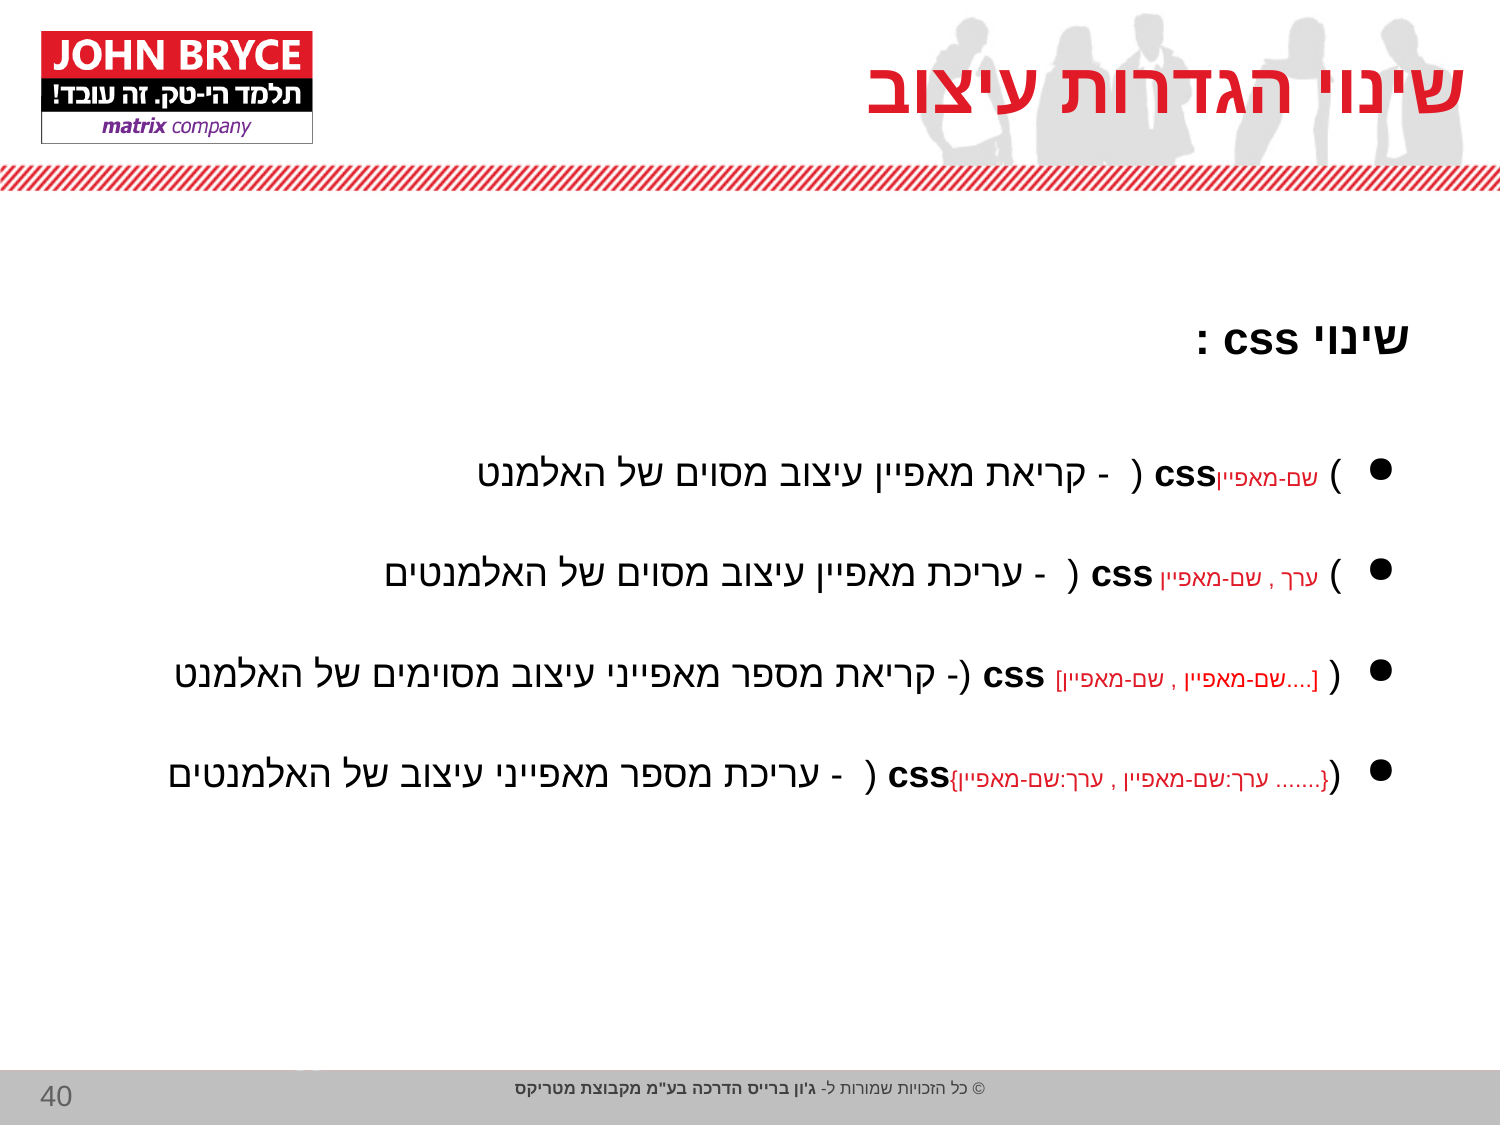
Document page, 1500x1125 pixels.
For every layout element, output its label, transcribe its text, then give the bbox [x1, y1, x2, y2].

text_box ) שם-מאפייןcss ( - קריאת מאפיין עיצוב מסוים של האלמנט ) ערך , שם-מאפיין css ( - עריכת מאפיין עיצוב מסוים של האלמנטים ( [....שם-מאפיין , שם-מאפיין] css (- קריאת מספר מאפייני עיצוב מסוימים של האלמנט ({....... ערך:שם-מאפיין , ערך:שם-מאפיין}css ( - עריכת מספר מאפייני עיצוב של האלמנטים [123, 388, 1413, 498]
list שינוי css : [75, 301, 1425, 914]
title שינוי הגדרות עיצוב [490, 21, 1483, 149]
picture [0, 0, 1500, 1070]
